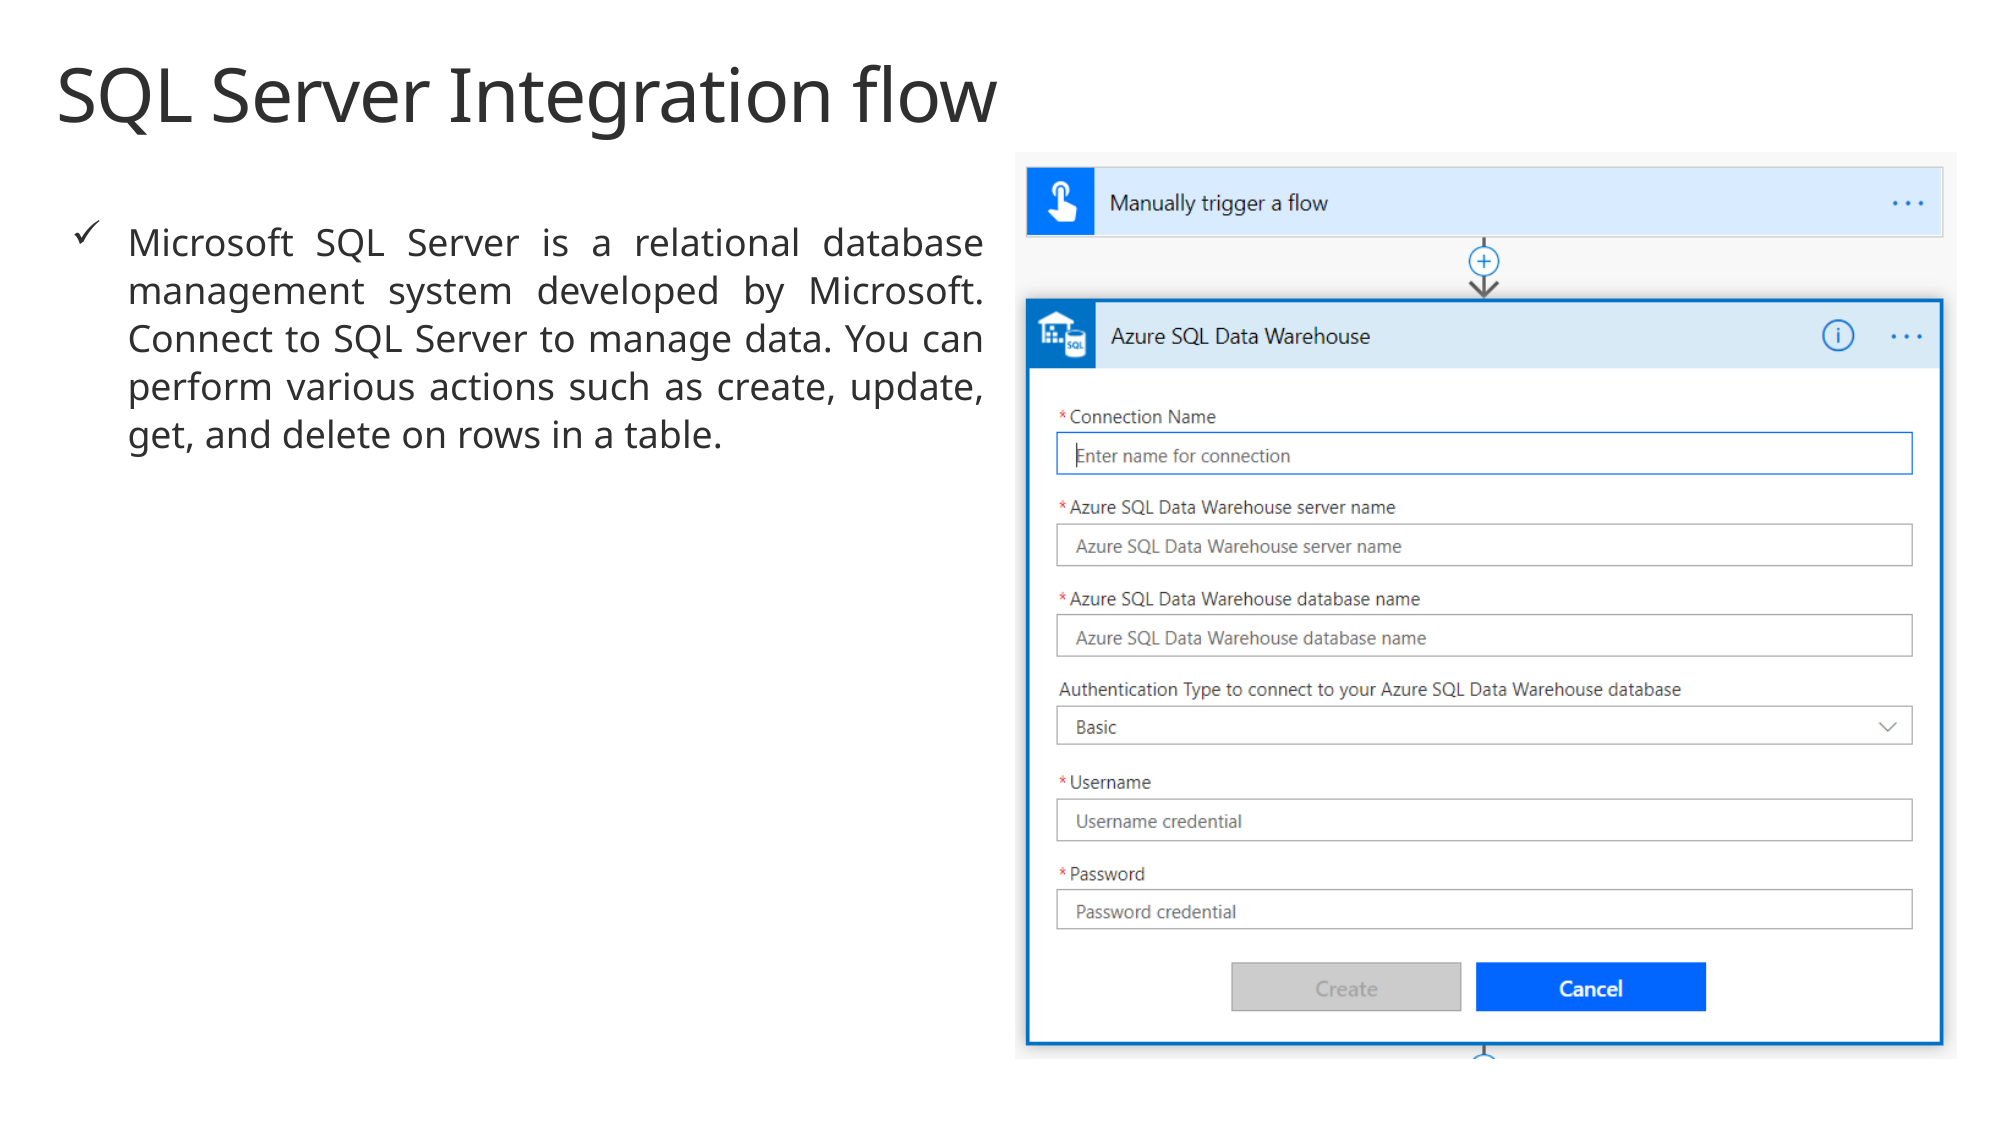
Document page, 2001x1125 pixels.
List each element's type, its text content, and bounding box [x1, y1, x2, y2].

text_box Microsoft SQL Server is a relational database management system developed by Microsoft. Connect to SQL Server to manage data. You can perform various actions such as create, update, get, and delete on rows in a table. [56, 208, 1000, 534]
picture [1015, 152, 1957, 1059]
title SQL Server Integration flow [56, 47, 1957, 139]
